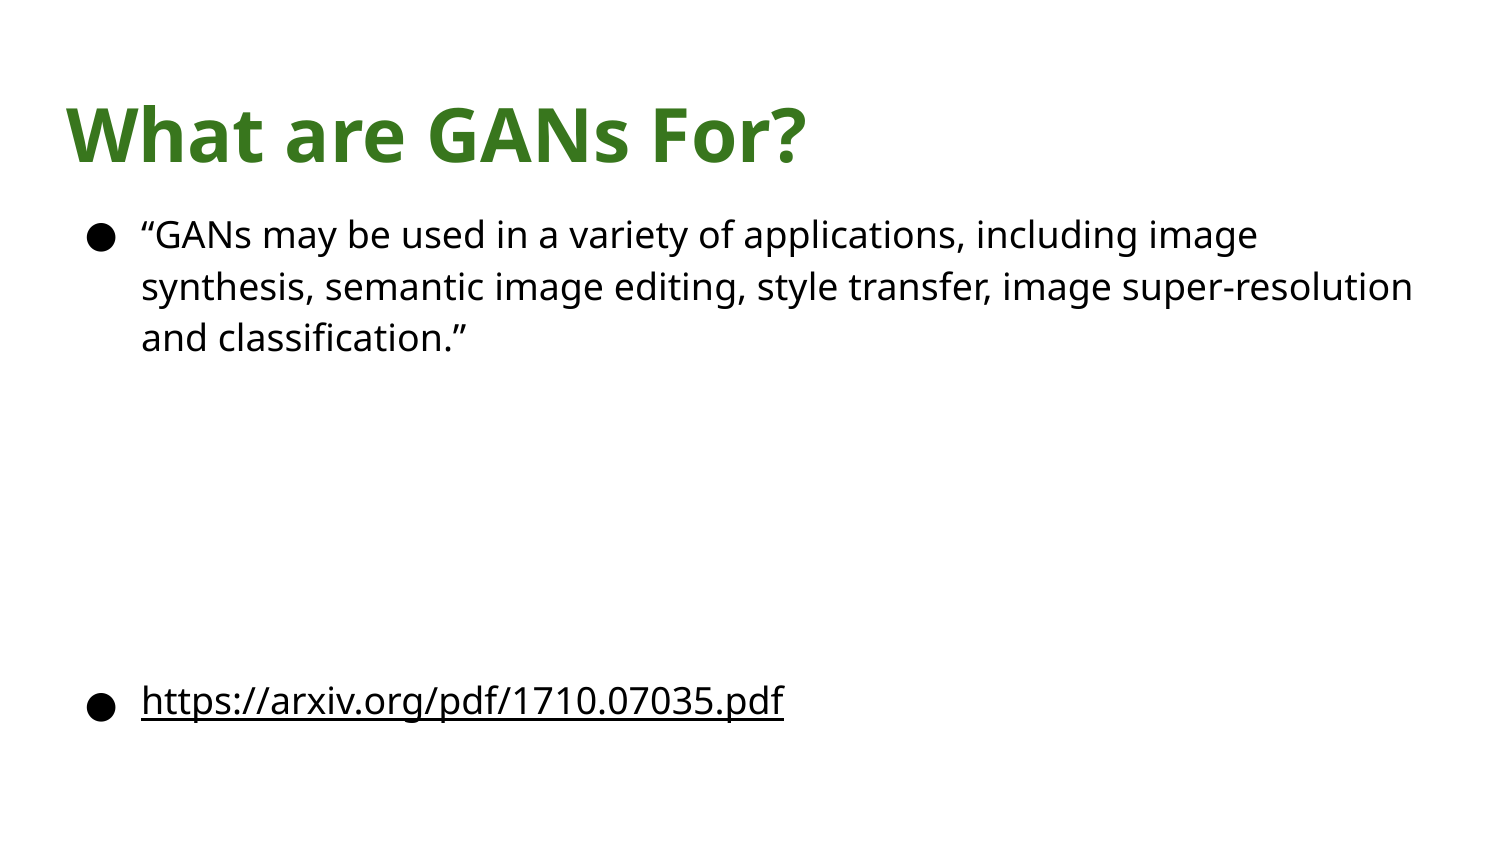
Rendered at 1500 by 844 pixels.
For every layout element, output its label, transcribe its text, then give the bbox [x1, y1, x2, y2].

title What are GANs For? [51, 72, 1449, 167]
list “GANs may be used in a variety of applications, including image synthesis, semantic image editing, style transfer, image super-resolution and classification.” https://arxiv.org/pdf/1710.07035.pdf [51, 189, 1449, 750]
